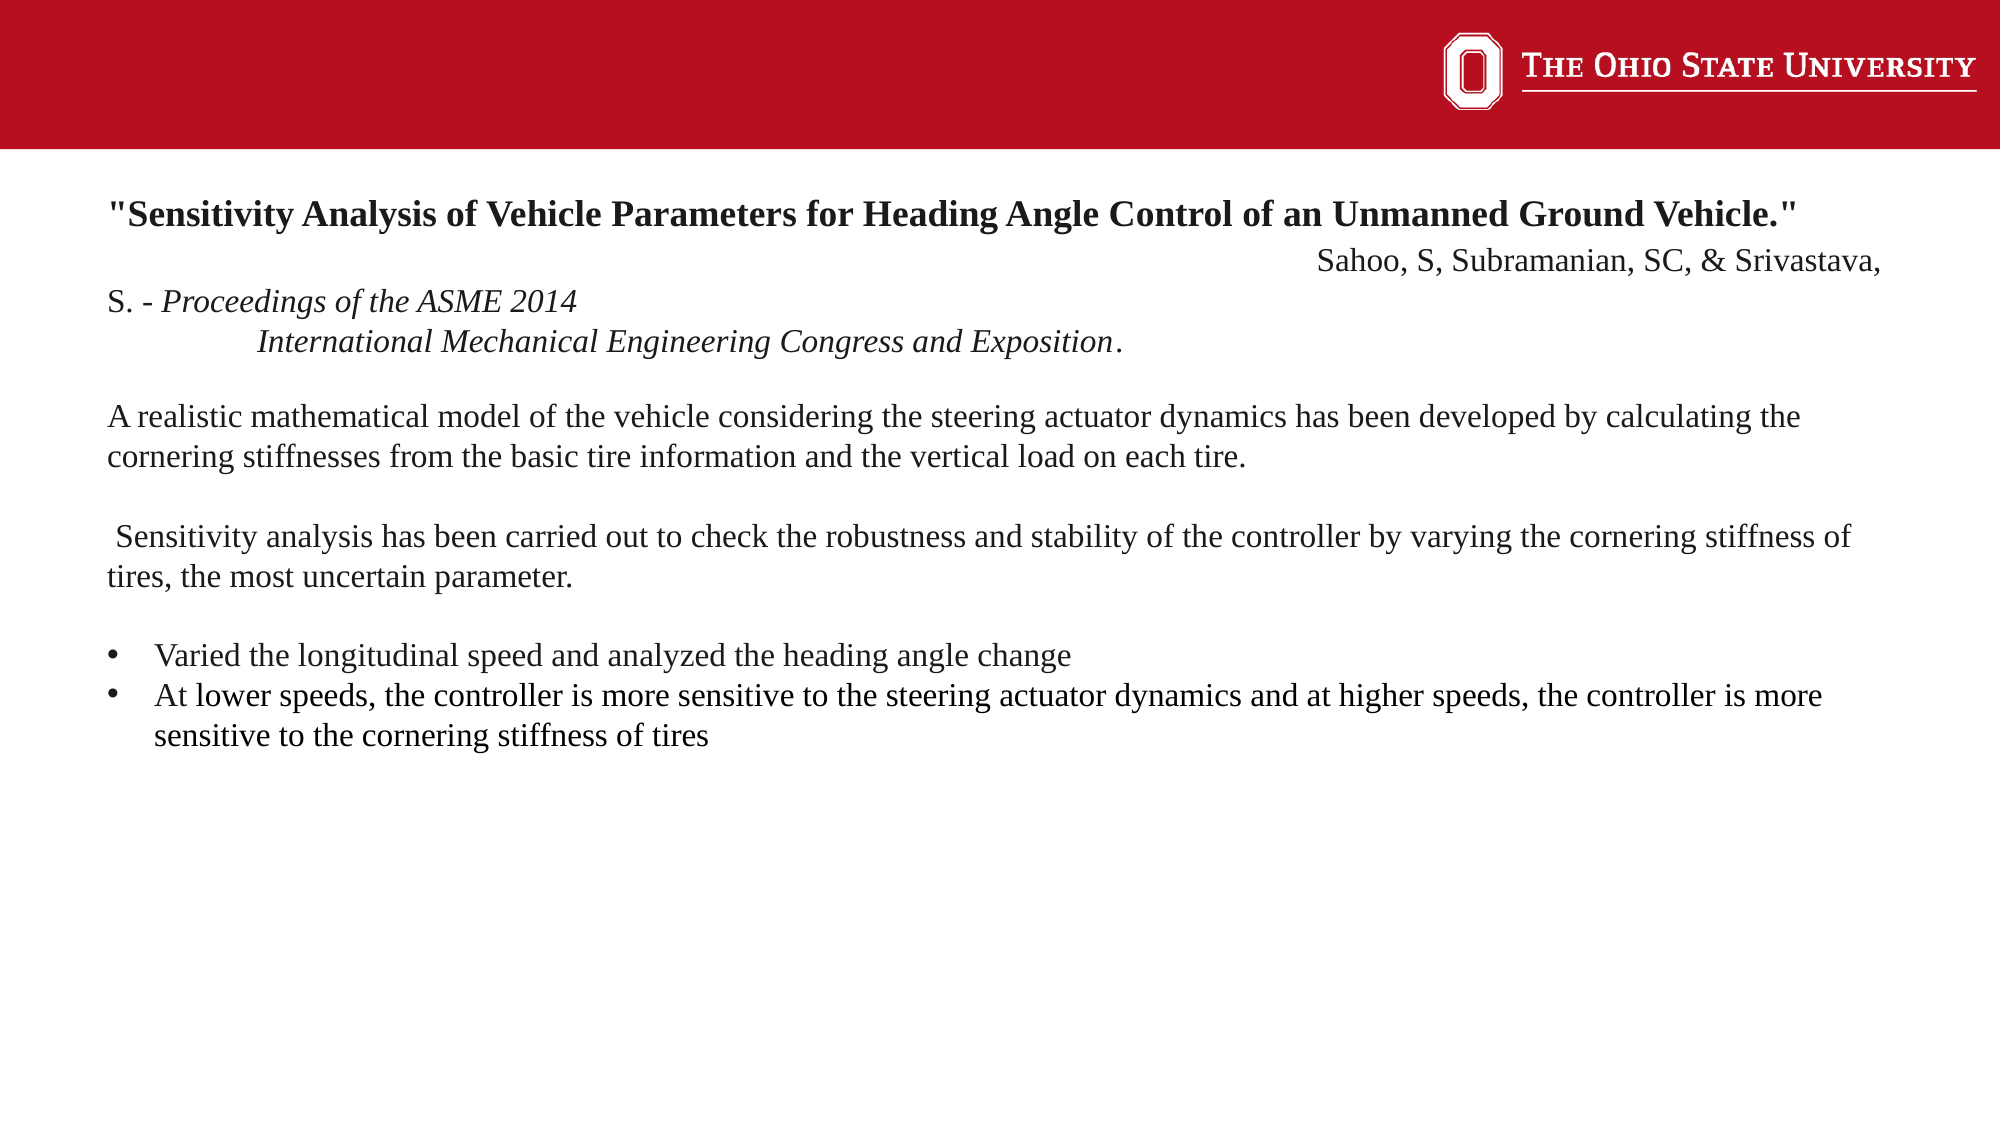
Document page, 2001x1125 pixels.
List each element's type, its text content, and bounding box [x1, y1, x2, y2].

text_box "Sensitivity Analysis of Vehicle Parameters for Heading Angle Control of an Unmanned Ground Vehicle." Sahoo, S, Subramanian, SC, & Srivastava, S. - Proceedings of the ASME 2014 International Mechanical Engineering Congress and Exposition. A realistic mathematical model of the vehicle considering the steering actuator dynamics has been developed by calculating the cornering stiffnesses from the basic tire information and the vertical load on each tire. Sensitivity analysis has been carried out to check the robustness and stability of the controller by varying the cornering stiffness of tires, the most uncertain parameter. Varied the longitudinal speed and analyzed the heading angle change At lower speeds, the controller is more sensitive to the steering actuator dynamics and at higher speeds, the controller is more sensitive to the cornering stiffness of tires [92, 181, 1908, 806]
picture [1443, 32, 1977, 110]
